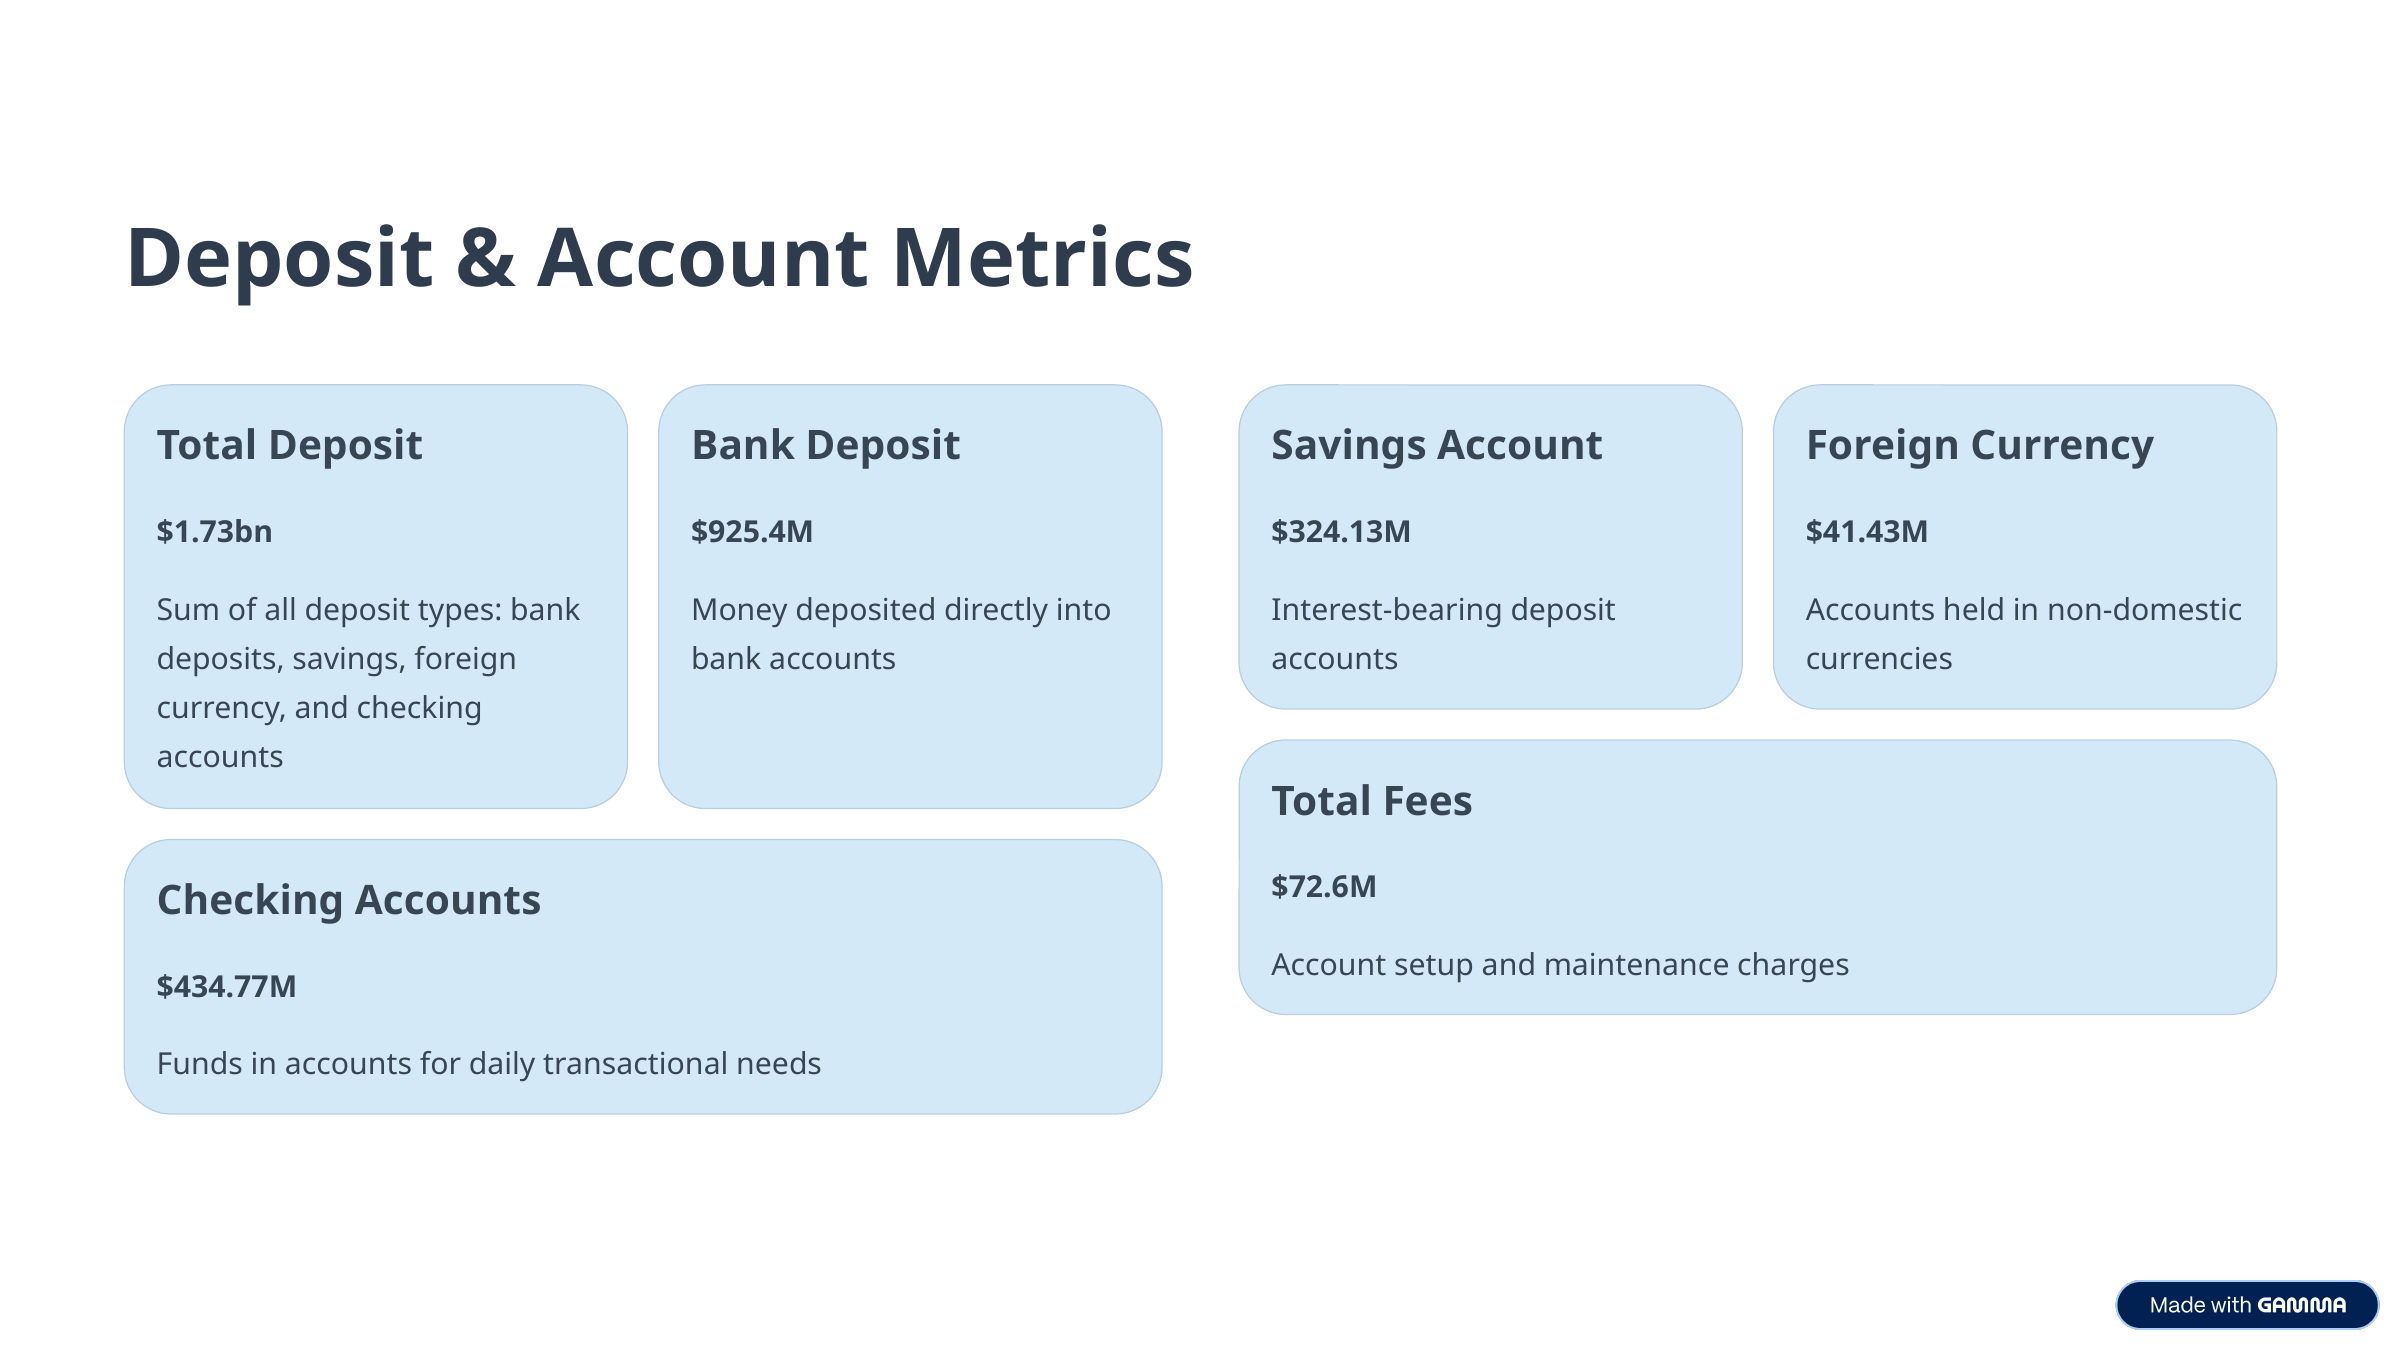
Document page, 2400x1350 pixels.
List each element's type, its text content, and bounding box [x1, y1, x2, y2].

text_box $1.73bn [156, 499, 596, 550]
text_box $925.4M [691, 499, 1130, 550]
text_box [124, 839, 1163, 1114]
text_box Funds in accounts for daily transactional needs [156, 1031, 1130, 1082]
text_box Money deposited directly into bank accounts [691, 577, 1130, 677]
text_box Accounts held in non-domestic currencies [1805, 577, 2245, 677]
text_box Bank Deposit [691, 417, 1101, 469]
text_box [1239, 740, 2277, 1015]
text_box Foreign Currency [1805, 417, 2216, 469]
text_box [1773, 384, 2277, 710]
text_box $324.13M [1271, 499, 1711, 550]
text_box [658, 384, 1163, 809]
text_box $41.43M [1805, 499, 2245, 550]
text_box Sum of all deposit types: bank deposits, savings, foreign currency, and checking accounts [156, 577, 596, 777]
text_box Total Deposit [156, 417, 566, 469]
text_box $434.77M [156, 954, 1130, 1004]
text_box Interest-bearing deposit accounts [1271, 577, 1711, 677]
picture [2106, 1271, 2389, 1339]
text_box Savings Account [1271, 417, 1681, 469]
text_box [1239, 384, 1743, 710]
text_box Deposit & Account Metrics [124, 200, 1089, 304]
text_box Total Fees [1271, 772, 1681, 824]
text_box $72.6M [1271, 854, 2245, 905]
text_box Checking Accounts [156, 871, 566, 923]
text_box Account setup and maintenance charges [1271, 932, 2245, 983]
text_box [124, 384, 628, 809]
